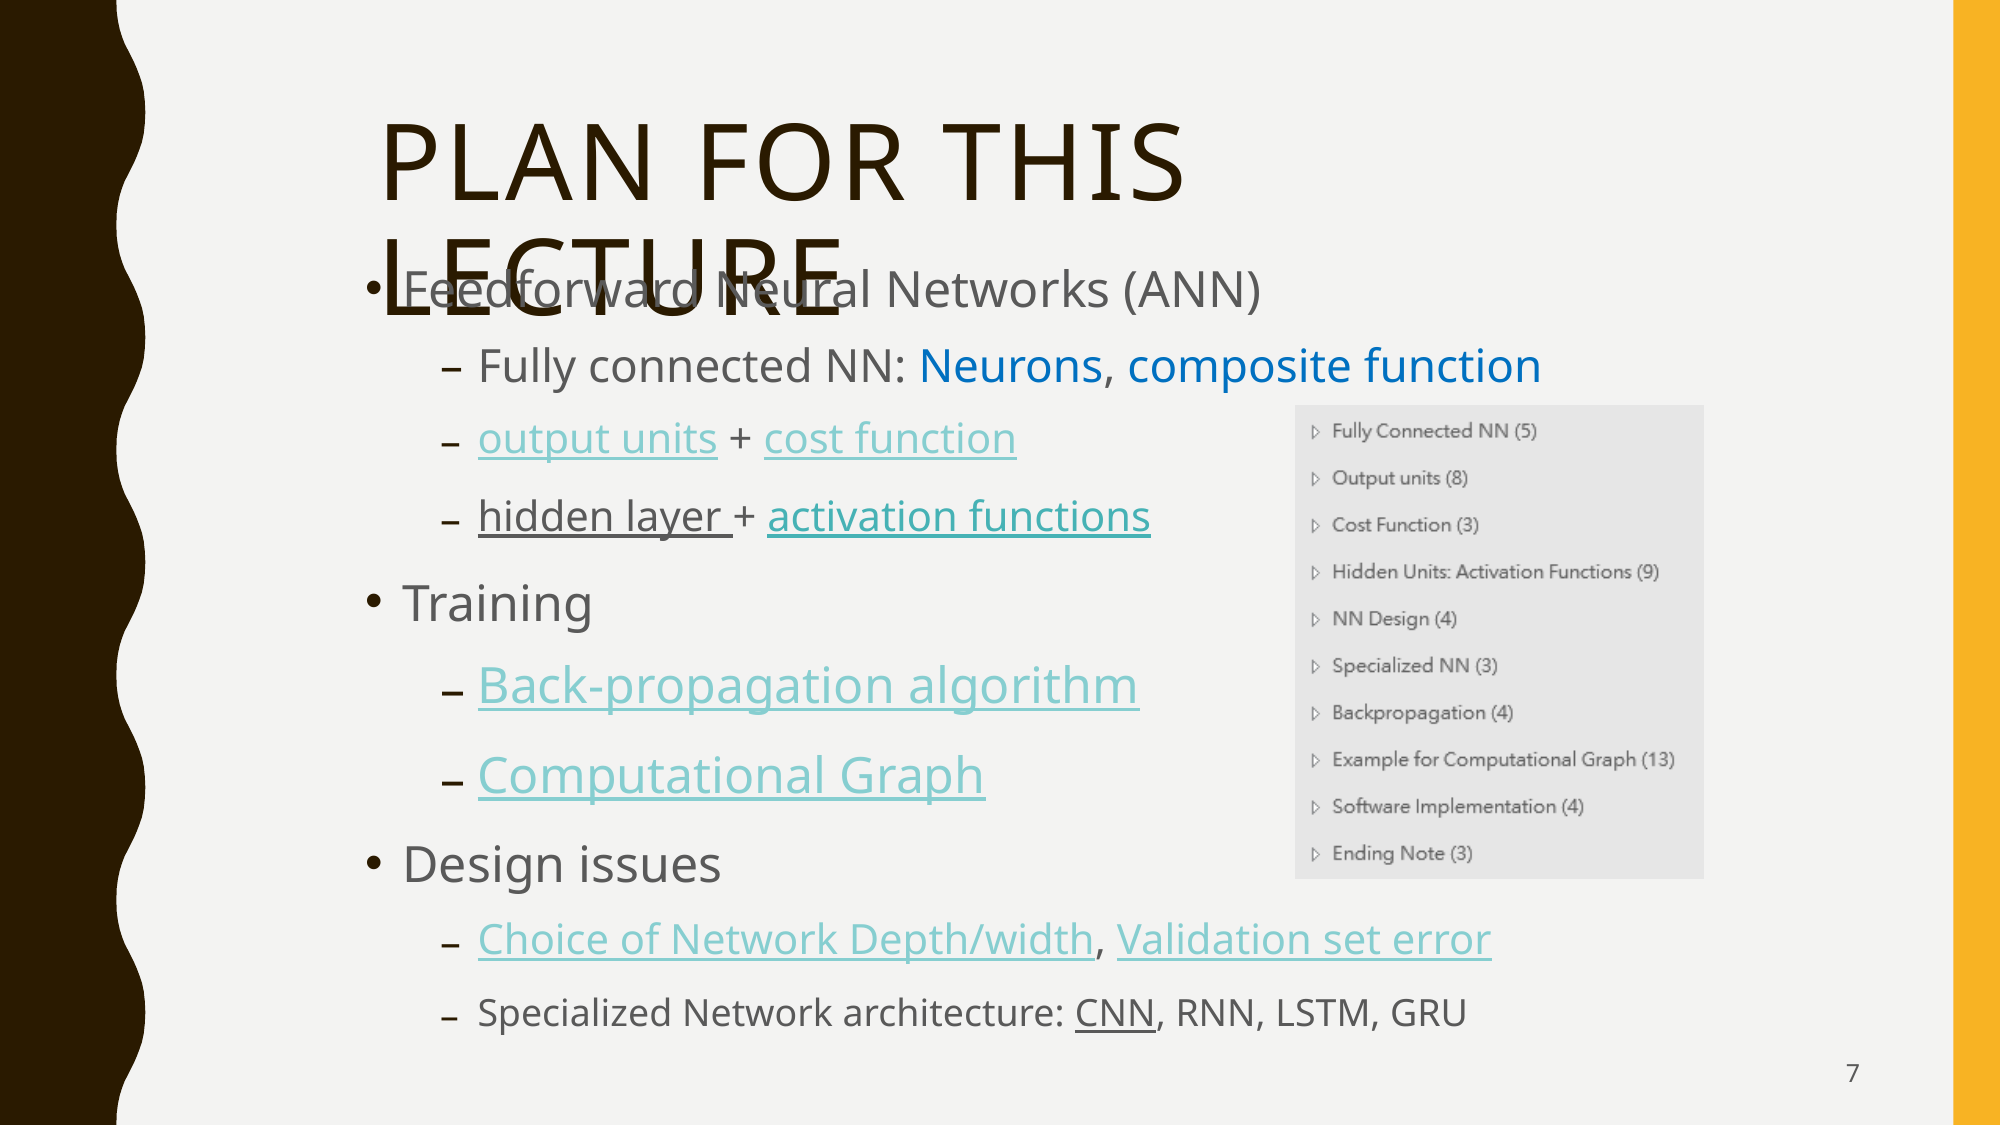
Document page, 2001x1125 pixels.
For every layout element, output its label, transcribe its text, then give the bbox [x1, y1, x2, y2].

slide_number 7 [1412, 1045, 1875, 1103]
list Feedforward Neural Networks (ANN) Fully connected NN: Neurons, composite function output units + cost function hidden layer + activation functions Training Back-propagation algorithm Computational Graph Design issues Choice of Network Depth/width, Validation set error Specialized Network architecture: CNN, RNN, LSTM, GRU [350, 243, 1709, 1094]
picture [1295, 405, 1704, 879]
title Plan for This Lecture [362, 101, 1638, 232]
